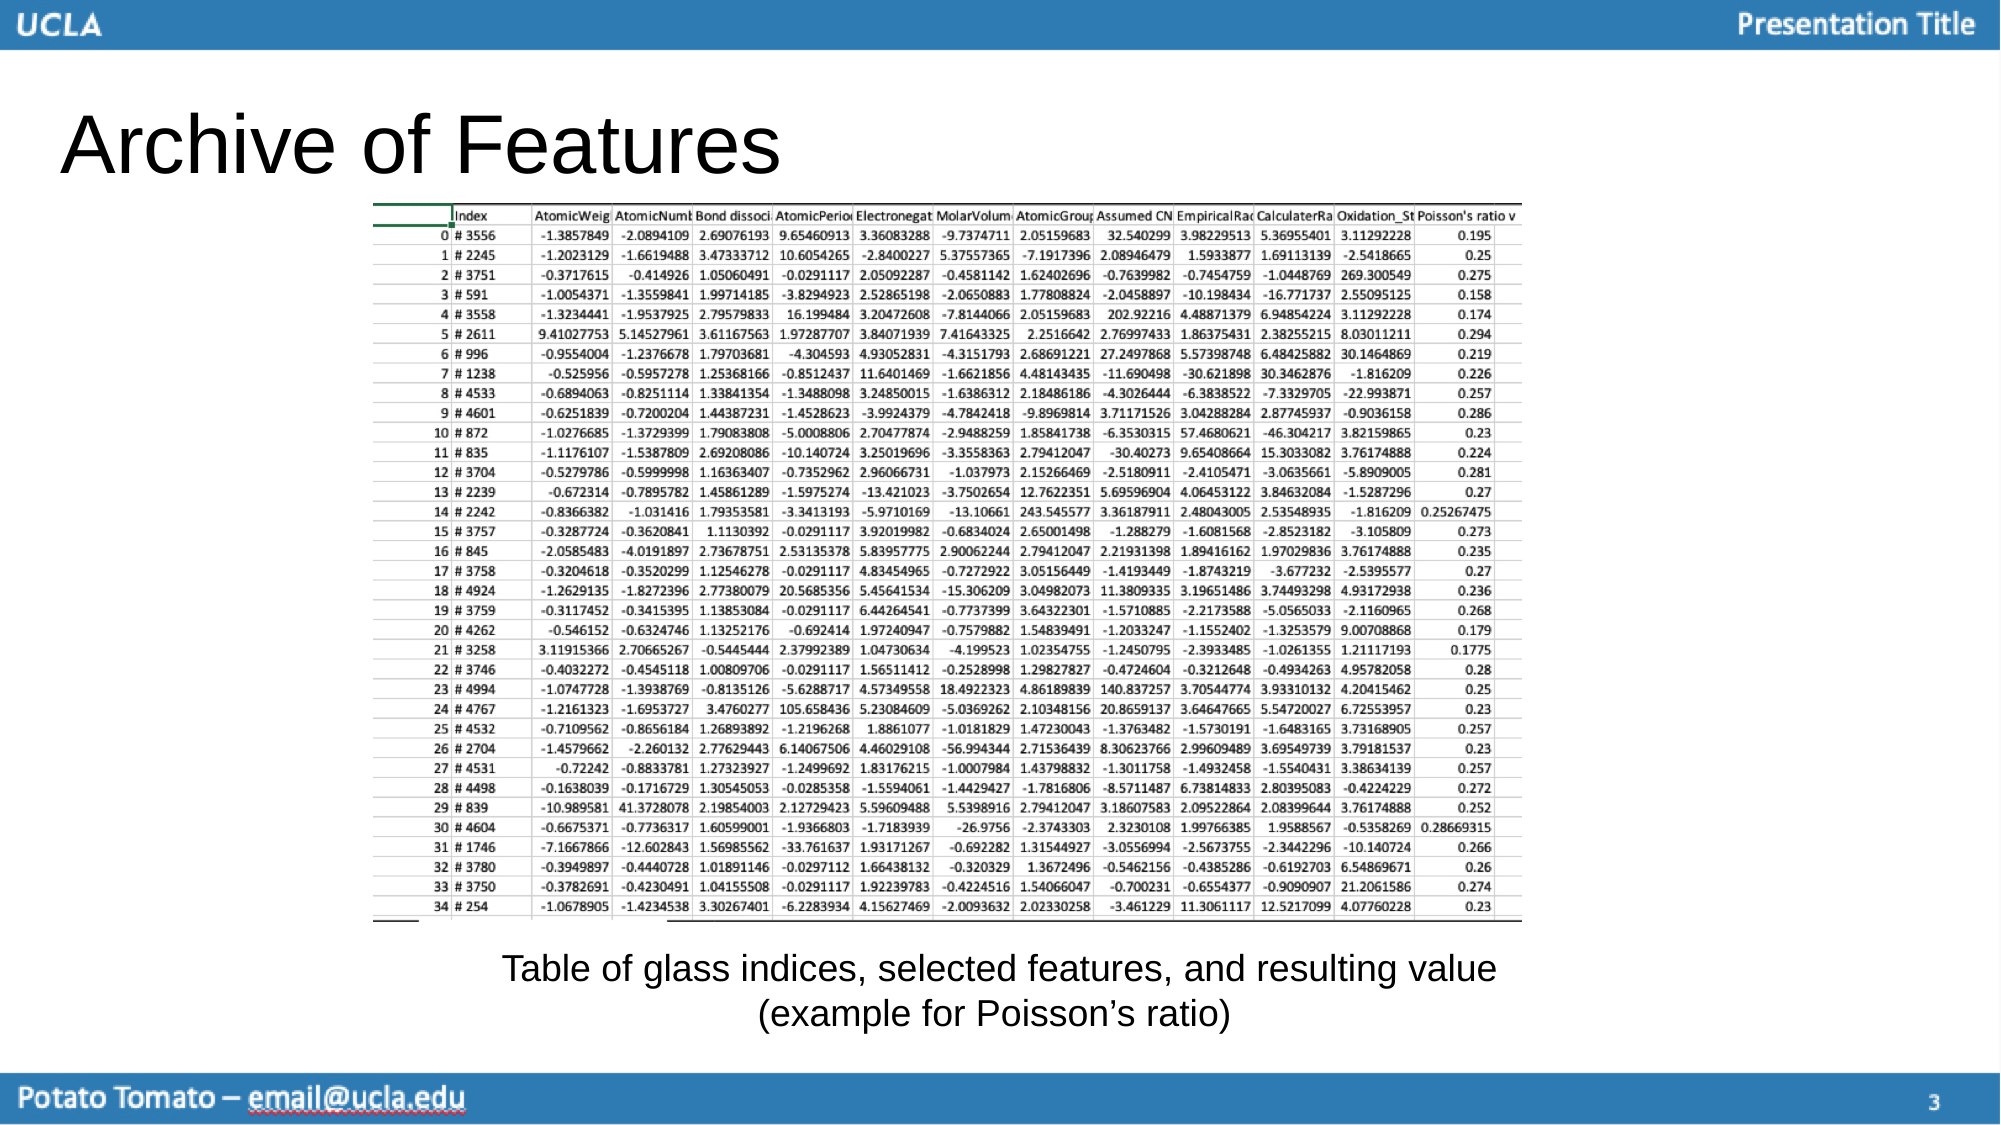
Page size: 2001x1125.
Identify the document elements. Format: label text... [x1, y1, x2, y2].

text_box Archive of Features [45, 94, 1982, 200]
text_box Table of glass indices, selected features, and resulting value (example for Poisson’s ratio) [486, 937, 1513, 1042]
picture [0, 0, 2001, 1125]
